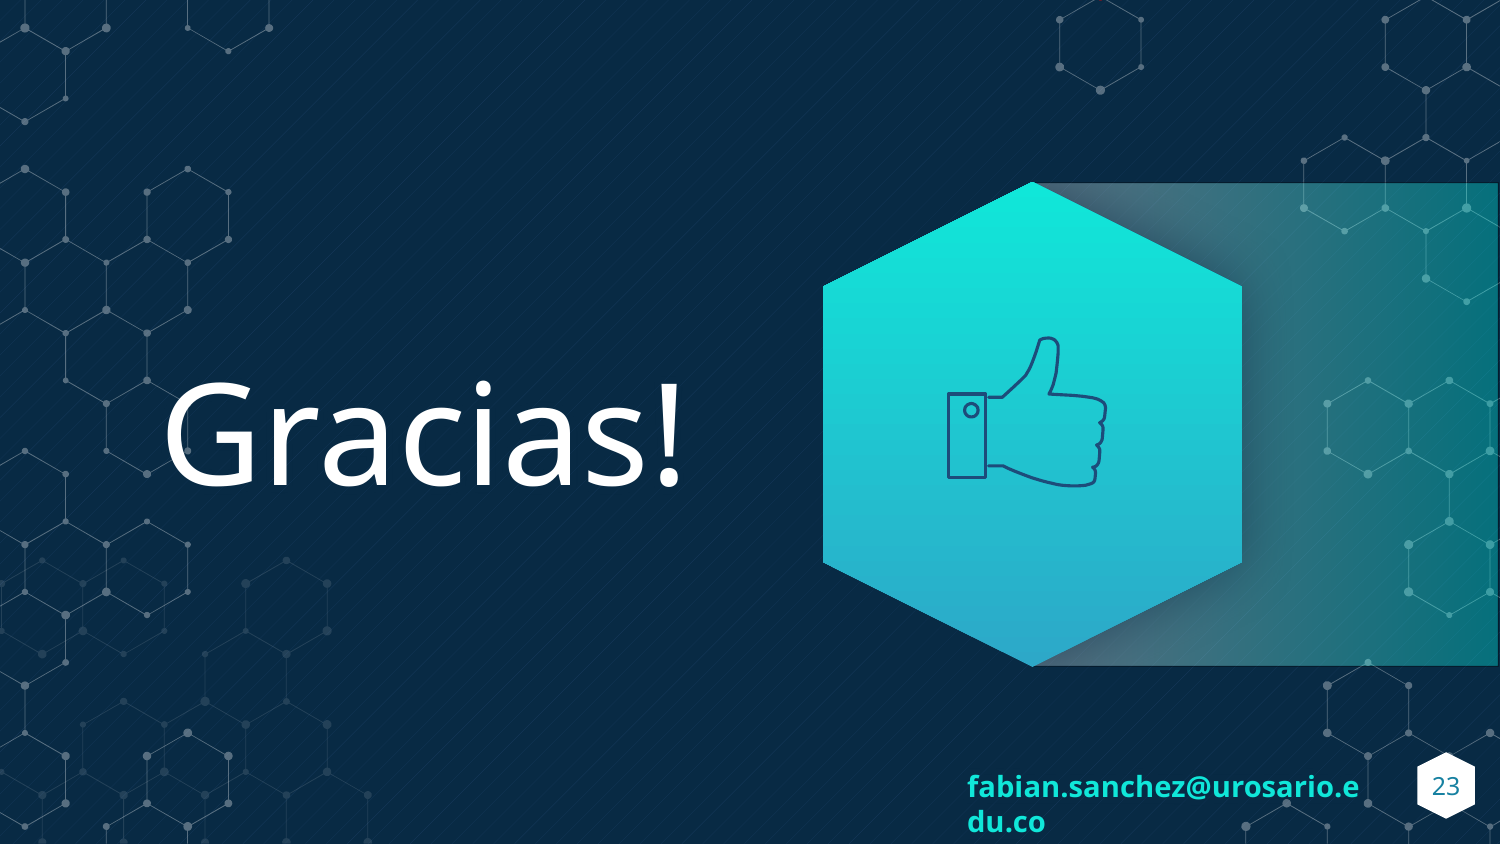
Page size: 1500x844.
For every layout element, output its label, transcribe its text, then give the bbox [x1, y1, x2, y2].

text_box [948, 337, 1106, 487]
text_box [822, 181, 1499, 668]
slide_number 23 [1417, 752, 1475, 819]
title Gracias! [159, 356, 727, 516]
text_box fabian.sanchez@urosario.edu.co [967, 767, 1369, 803]
